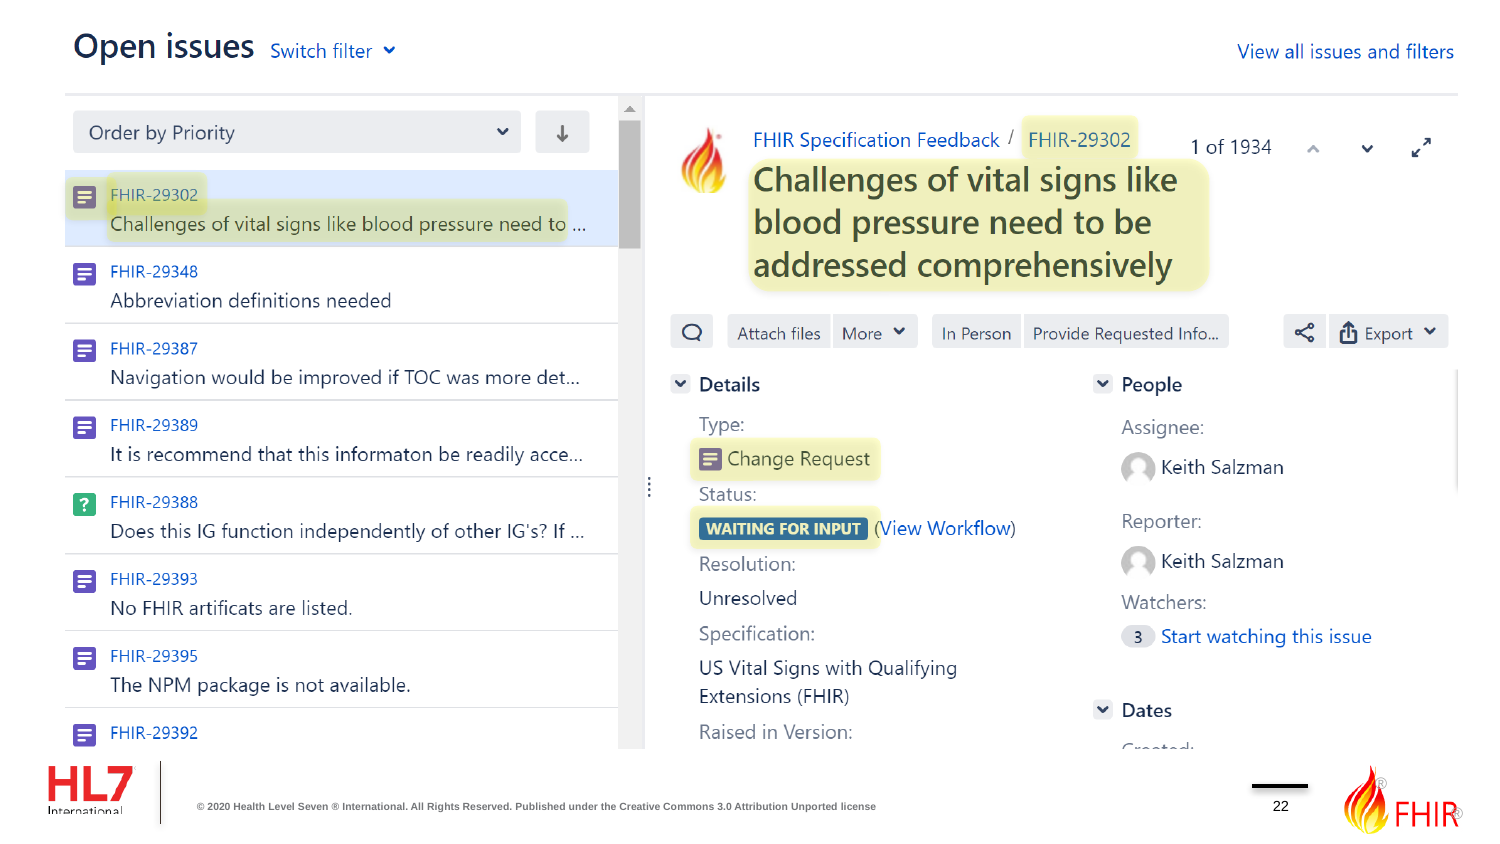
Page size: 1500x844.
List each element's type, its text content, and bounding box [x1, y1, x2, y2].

picture [1339, 760, 1463, 837]
slide_number 22 [1258, 786, 1304, 814]
picture [65, 19, 1459, 750]
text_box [65, 176, 881, 481]
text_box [106, 115, 1139, 157]
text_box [106, 158, 1210, 292]
footer © 2020 Health Level Seven ® International. All Rights Reserved. Published under the Creative Commons 3.0 Attribution Unported license [196, 786, 941, 813]
